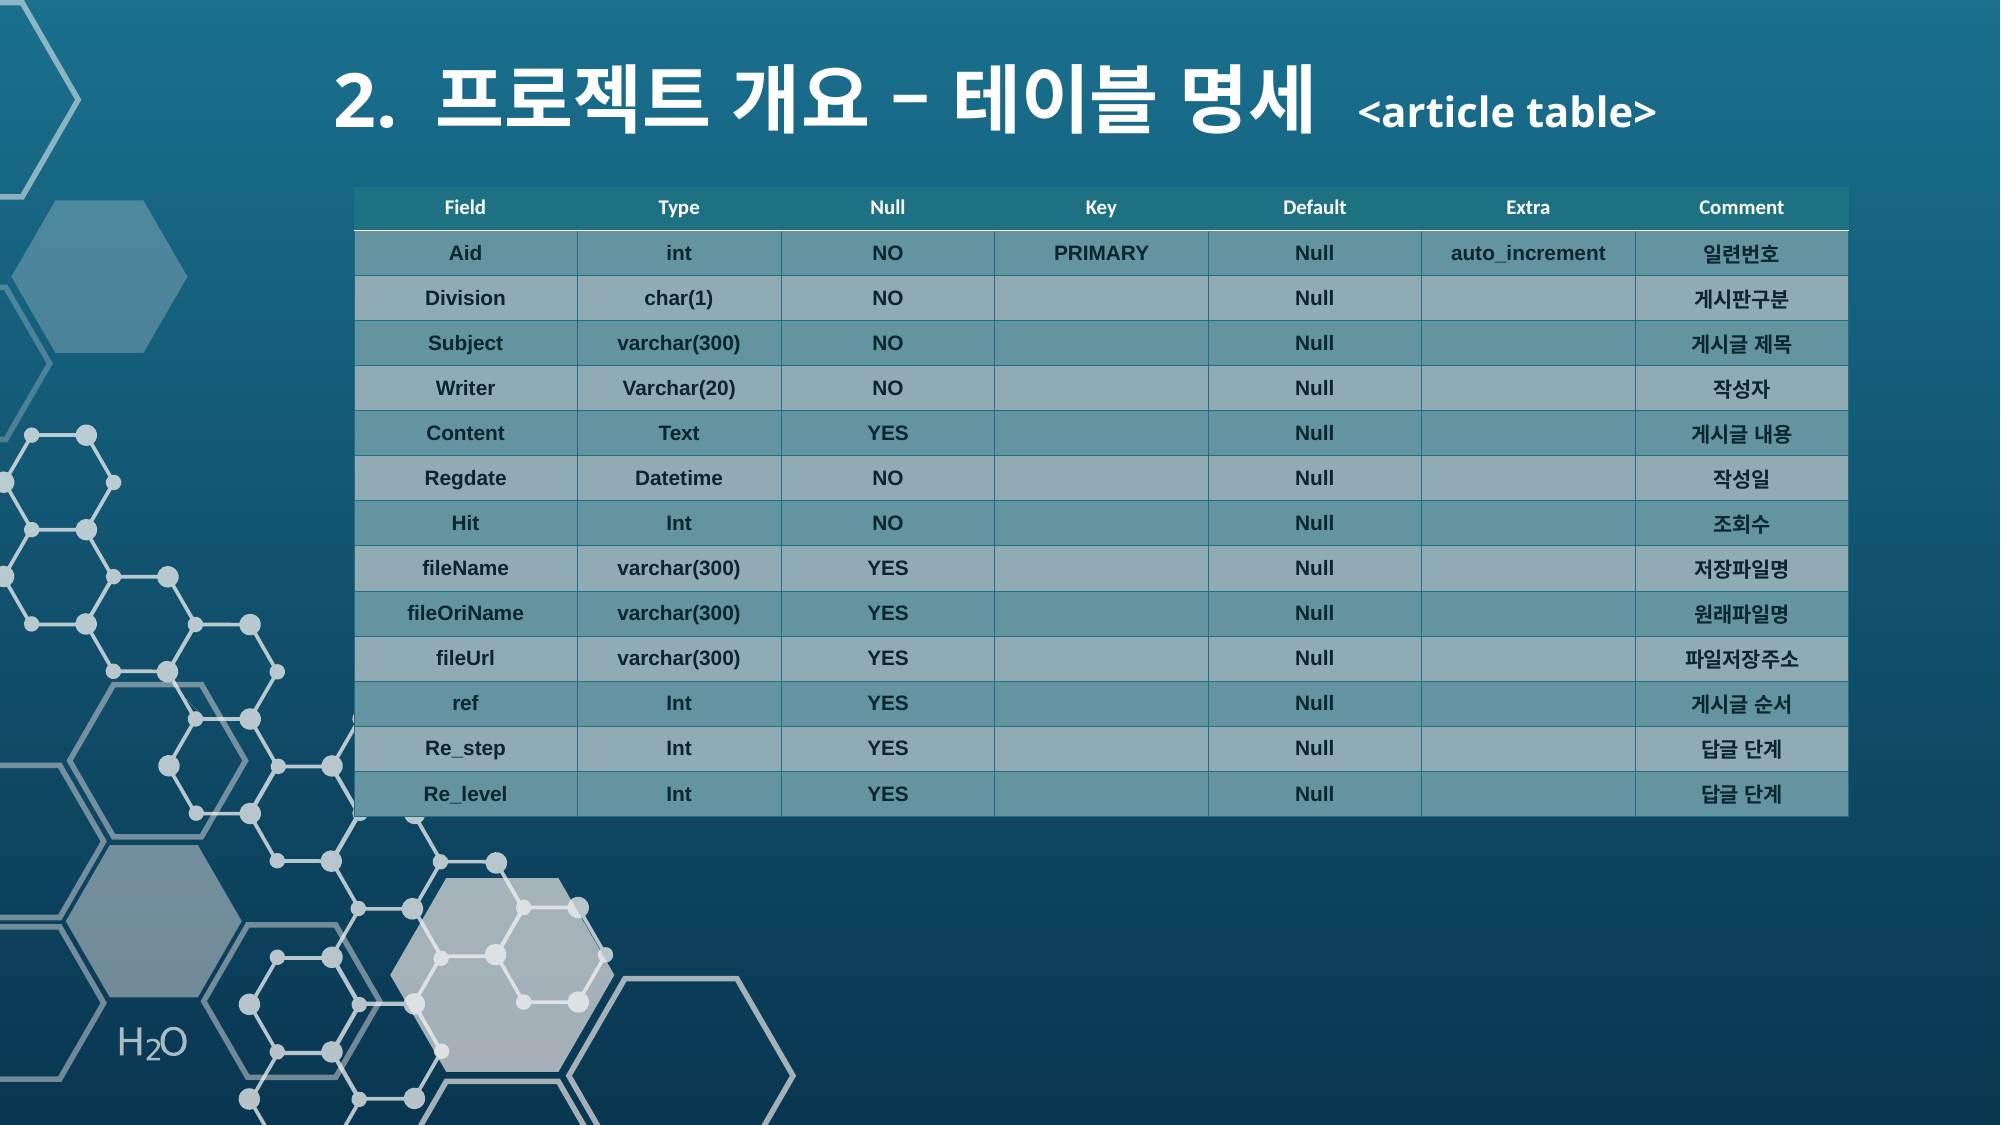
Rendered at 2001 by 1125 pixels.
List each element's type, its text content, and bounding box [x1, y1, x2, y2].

table_cell Regdate [355, 456, 577, 500]
table_cell YES [782, 546, 994, 591]
table_cell [995, 637, 1208, 681]
table_cell Varchar(20) [578, 366, 781, 410]
table_cell YES [782, 637, 994, 681]
table_cell [1422, 366, 1635, 410]
table_cell 원래파일명 [1636, 592, 1848, 636]
table_cell Null [1209, 682, 1421, 726]
table_cell Division [355, 276, 577, 320]
table_cell Text [578, 411, 781, 455]
table_cell Null [1209, 772, 1421, 816]
table_cell [1422, 456, 1635, 500]
table_cell NO [782, 501, 994, 545]
table_cell int [578, 231, 781, 275]
table_cell Aid [355, 231, 577, 275]
table_cell [995, 411, 1208, 455]
table_cell 게시글 내용 [1636, 411, 1848, 455]
table_cell Content [355, 411, 577, 455]
table_cell Re_step [355, 727, 577, 771]
table_cell Int [578, 727, 781, 771]
table_cell Int [578, 501, 781, 545]
table_cell 답글 단계 [1636, 772, 1848, 816]
table_cell [995, 772, 1208, 816]
table_cell Datetime [578, 456, 781, 500]
table_cell 일련번호 [1636, 231, 1848, 275]
table_cell Null [1209, 727, 1421, 771]
table_cell [995, 682, 1208, 726]
table_cell [995, 546, 1208, 591]
table_cell Null [1209, 456, 1421, 500]
table_cell Re_level [355, 772, 577, 816]
table_cell varchar(300) [578, 321, 781, 365]
table_cell NO [782, 321, 994, 365]
table_header Extra [1422, 188, 1635, 230]
table_cell PRIMARY [995, 231, 1208, 275]
table_cell Null [1209, 592, 1421, 636]
table_cell varchar(300) [578, 592, 781, 636]
table_header Key [995, 188, 1208, 230]
table_cell YES [782, 772, 994, 816]
table_cell 게시판구분 [1636, 276, 1848, 320]
text_box 2. 프로젝트 개요 – 테이블 명세 <article table> [65, 45, 1893, 150]
table_cell char(1) [578, 276, 781, 320]
table_header Null [782, 188, 994, 230]
table_cell Writer [355, 366, 577, 410]
table_cell 저장파일명 [1636, 546, 1848, 591]
table_cell 게시글 제목 [1636, 321, 1848, 365]
table_cell [995, 727, 1208, 771]
table_cell varchar(300) [578, 546, 781, 591]
table_cell Hit [355, 501, 577, 545]
table_cell [1422, 682, 1635, 726]
table_cell [1422, 501, 1635, 545]
table_cell [1422, 727, 1635, 771]
table_cell [995, 456, 1208, 500]
table_cell 작성일 [1636, 456, 1848, 500]
table_cell ref [355, 682, 577, 726]
table_header Comment [1636, 188, 1848, 230]
table_cell 작성자 [1636, 366, 1848, 410]
table_cell [995, 366, 1208, 410]
table_cell fileOriName [355, 592, 577, 636]
table_cell [1422, 411, 1635, 455]
table_cell Null [1209, 366, 1421, 410]
table_cell Int [578, 772, 781, 816]
table_cell [995, 501, 1208, 545]
table_cell Null [1209, 231, 1421, 275]
table_cell [1422, 592, 1635, 636]
table_cell [1422, 637, 1635, 681]
table_cell NO [782, 231, 994, 275]
table_cell Null [1209, 321, 1421, 365]
table_cell NO [782, 456, 994, 500]
table_cell 게시글 순서 [1636, 682, 1848, 726]
table_cell Int [578, 682, 781, 726]
table_cell auto_increment [1422, 231, 1635, 275]
table_cell 답글 단계 [1636, 727, 1848, 771]
table_cell [995, 276, 1208, 320]
table_cell Subject [355, 321, 577, 365]
table_header Default [1209, 188, 1421, 230]
table_cell varchar(300) [578, 637, 781, 681]
table_header Type [578, 188, 781, 230]
table_cell Null [1209, 546, 1421, 591]
table_cell fileUrl [355, 637, 577, 681]
table_cell YES [782, 411, 994, 455]
table_cell Null [1209, 501, 1421, 545]
table_cell [1422, 772, 1635, 816]
table_cell [995, 592, 1208, 636]
table_cell fileName [355, 546, 577, 591]
table_cell NO [782, 276, 994, 320]
table_cell [995, 321, 1208, 365]
table_cell [1422, 321, 1635, 365]
table_cell YES [782, 592, 994, 636]
table_cell NO [782, 366, 994, 410]
table_cell Null [1209, 411, 1421, 455]
table_cell 파일저장주소 [1636, 637, 1848, 681]
table_cell Null [1209, 637, 1421, 681]
table_cell [1422, 276, 1635, 320]
table_cell Null [1209, 276, 1421, 320]
table_cell 조회수 [1636, 501, 1848, 545]
table_cell [1422, 546, 1635, 591]
table_cell YES [782, 727, 994, 771]
table_cell YES [782, 682, 994, 726]
table_header Field [355, 188, 577, 230]
